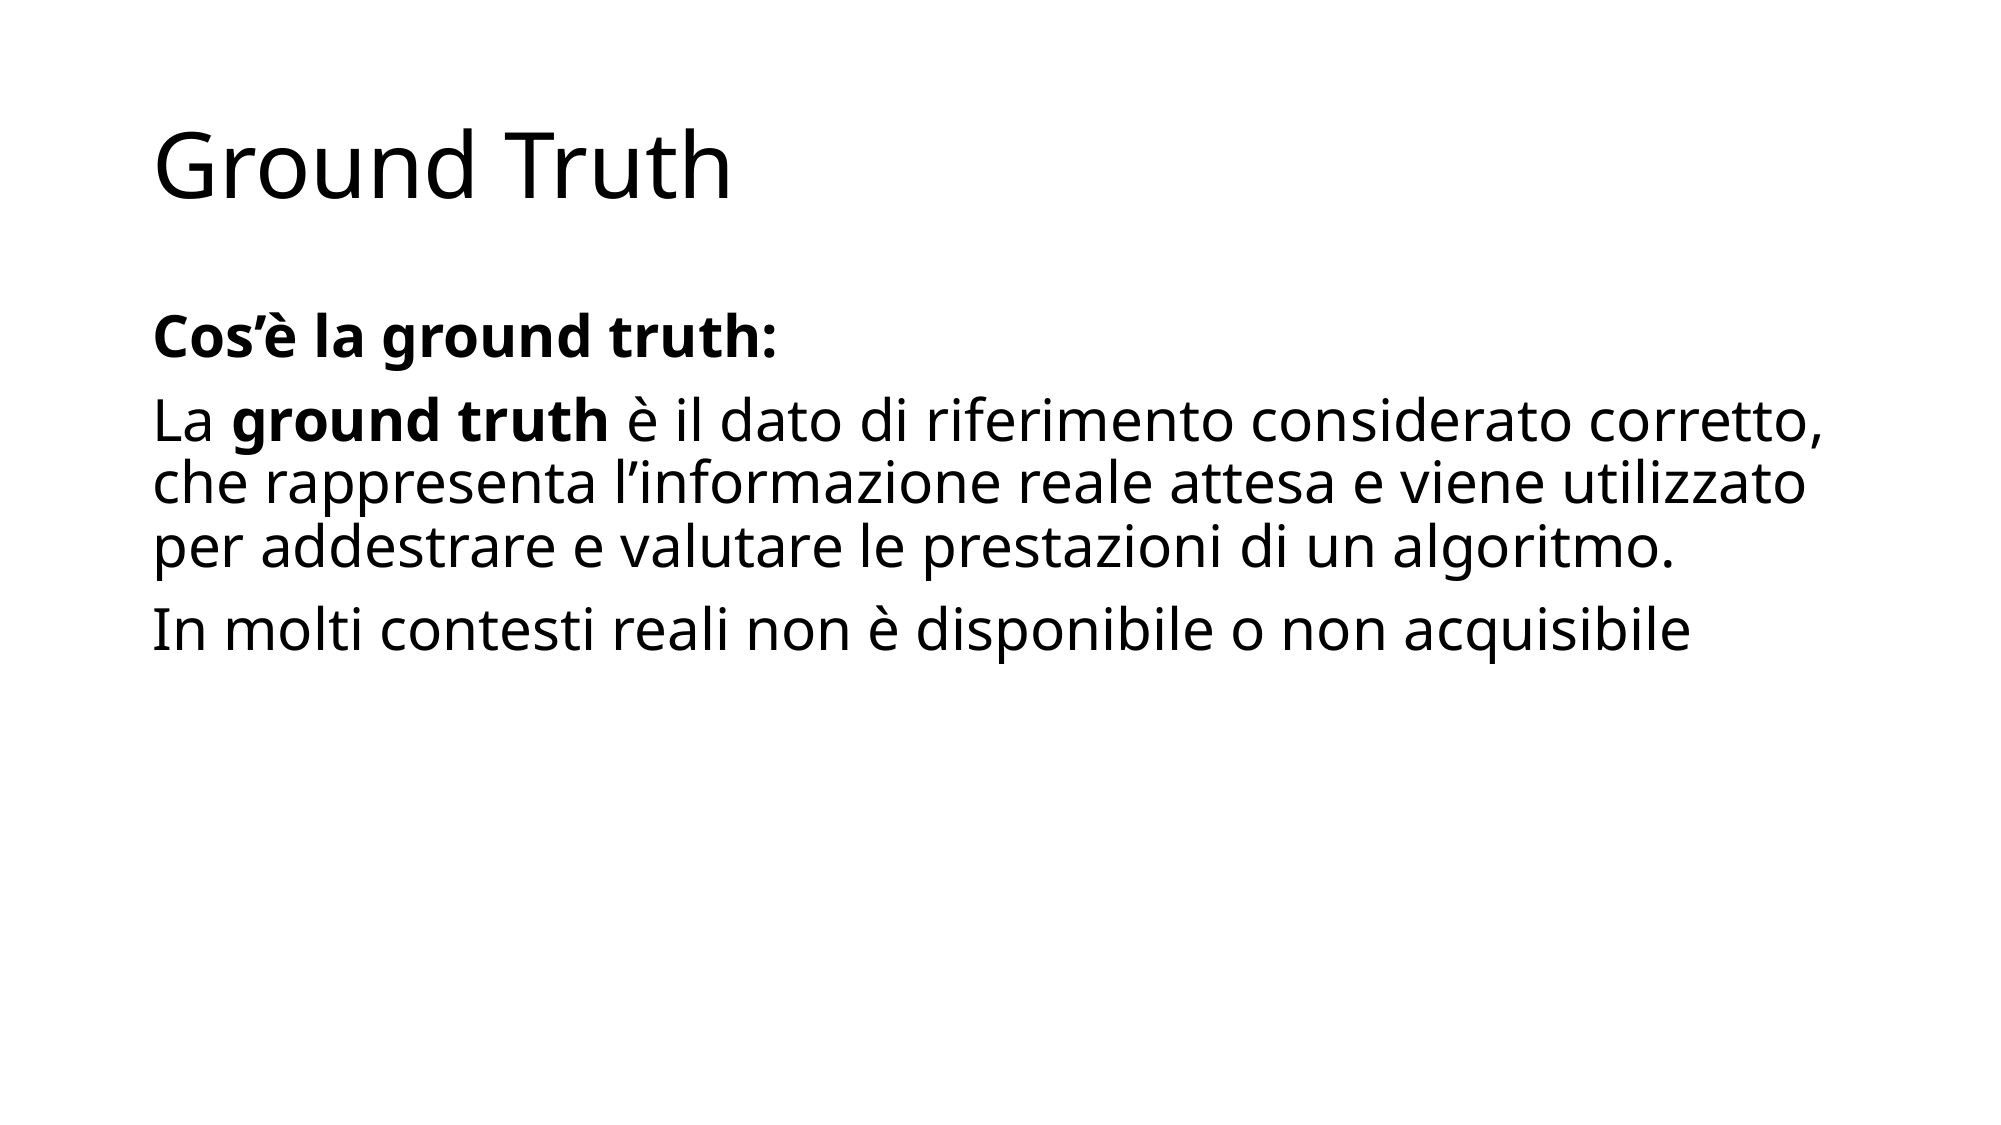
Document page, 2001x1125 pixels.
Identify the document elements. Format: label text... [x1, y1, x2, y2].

list Cos’è la ground truth: La ground truth è il dato di riferimento considerato corretto, che rappresenta l’informazione reale attesa e viene utilizzato per addestrare e valutare le prestazioni di un algoritmo. In molti contesti reali non è disponibile o non acquisibile [137, 299, 1863, 1014]
title Ground Truth [137, 59, 1863, 278]
